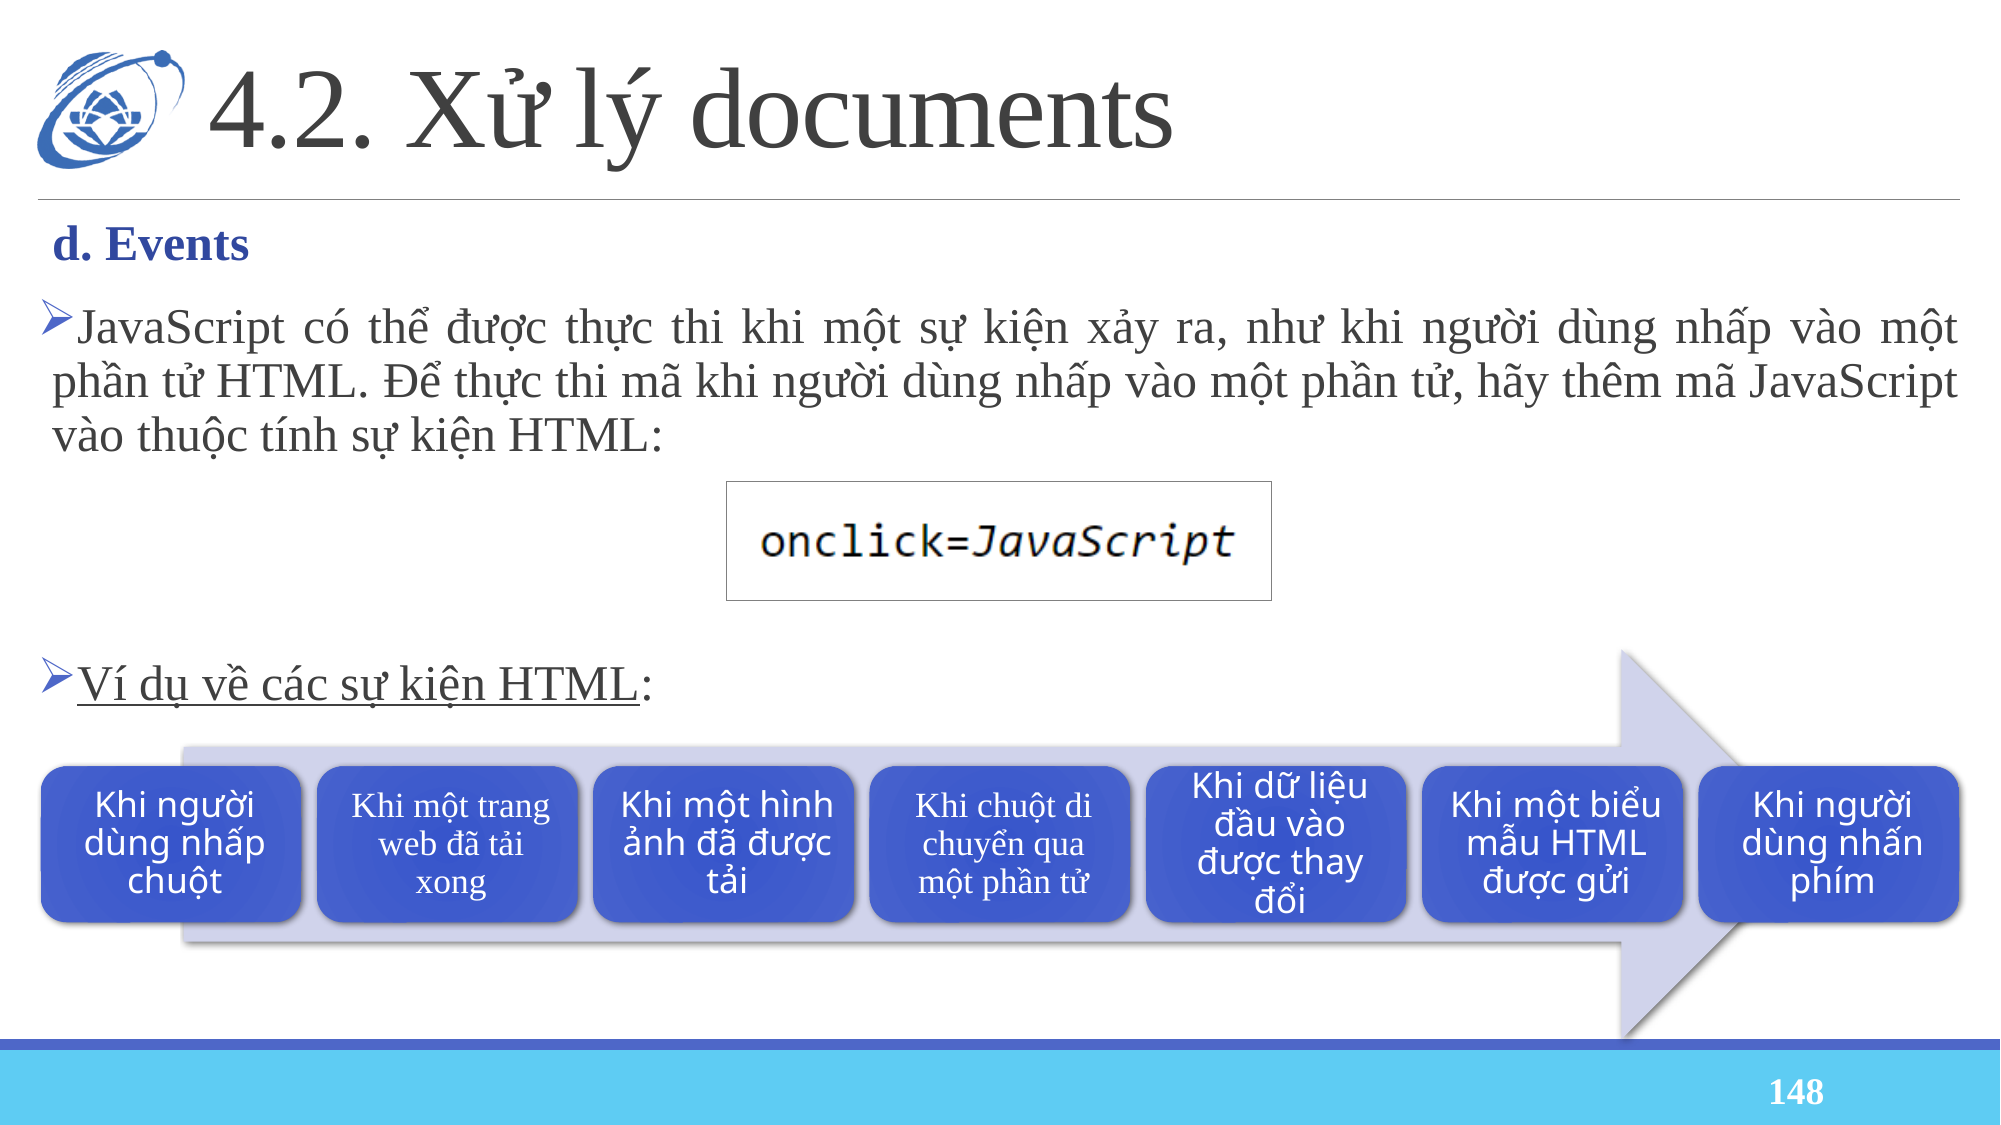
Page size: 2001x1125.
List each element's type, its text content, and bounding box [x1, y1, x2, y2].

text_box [38, 648, 1961, 1040]
title 4.2. Xử lý documents [193, 47, 1961, 192]
picture [37, 34, 185, 183]
picture [726, 481, 1272, 601]
slide_number 148 [1624, 1059, 1840, 1120]
list d. Events JavaScript có thể được thực thi khi một sự kiện xảy ra, như khi người dùng nhấp vào một phần tử HTML. Để thực thi mã khi người dùng nhấp vào một phần tử, hãy thêm mã JavaScript vào thuộc tính sự kiện HTML: Ví dụ về các sự kiện HTML: [37, 209, 1961, 648]
